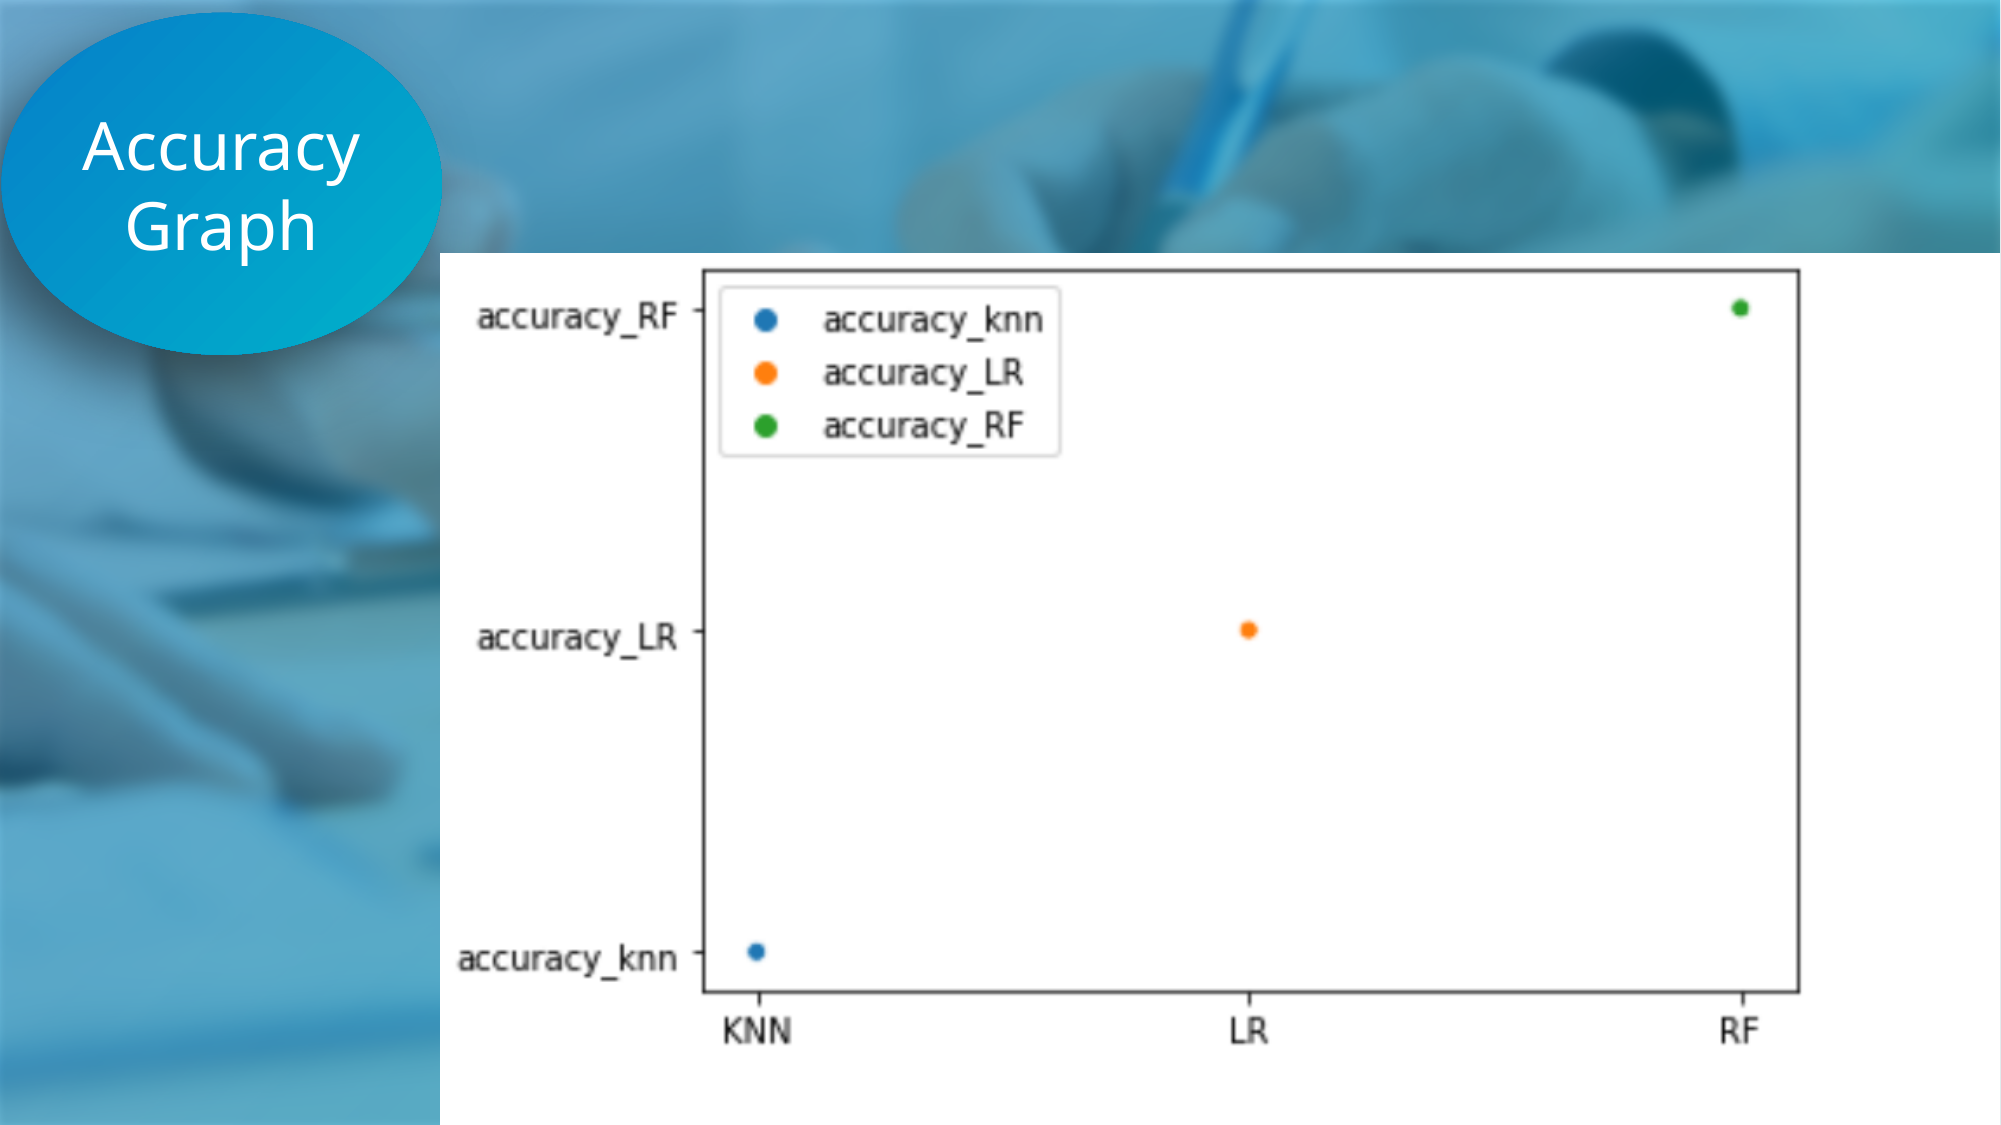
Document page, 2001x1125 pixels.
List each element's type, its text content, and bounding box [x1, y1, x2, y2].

picture [0, 0, 2000, 1125]
text_box Accuracy Graph [0, 10, 444, 357]
